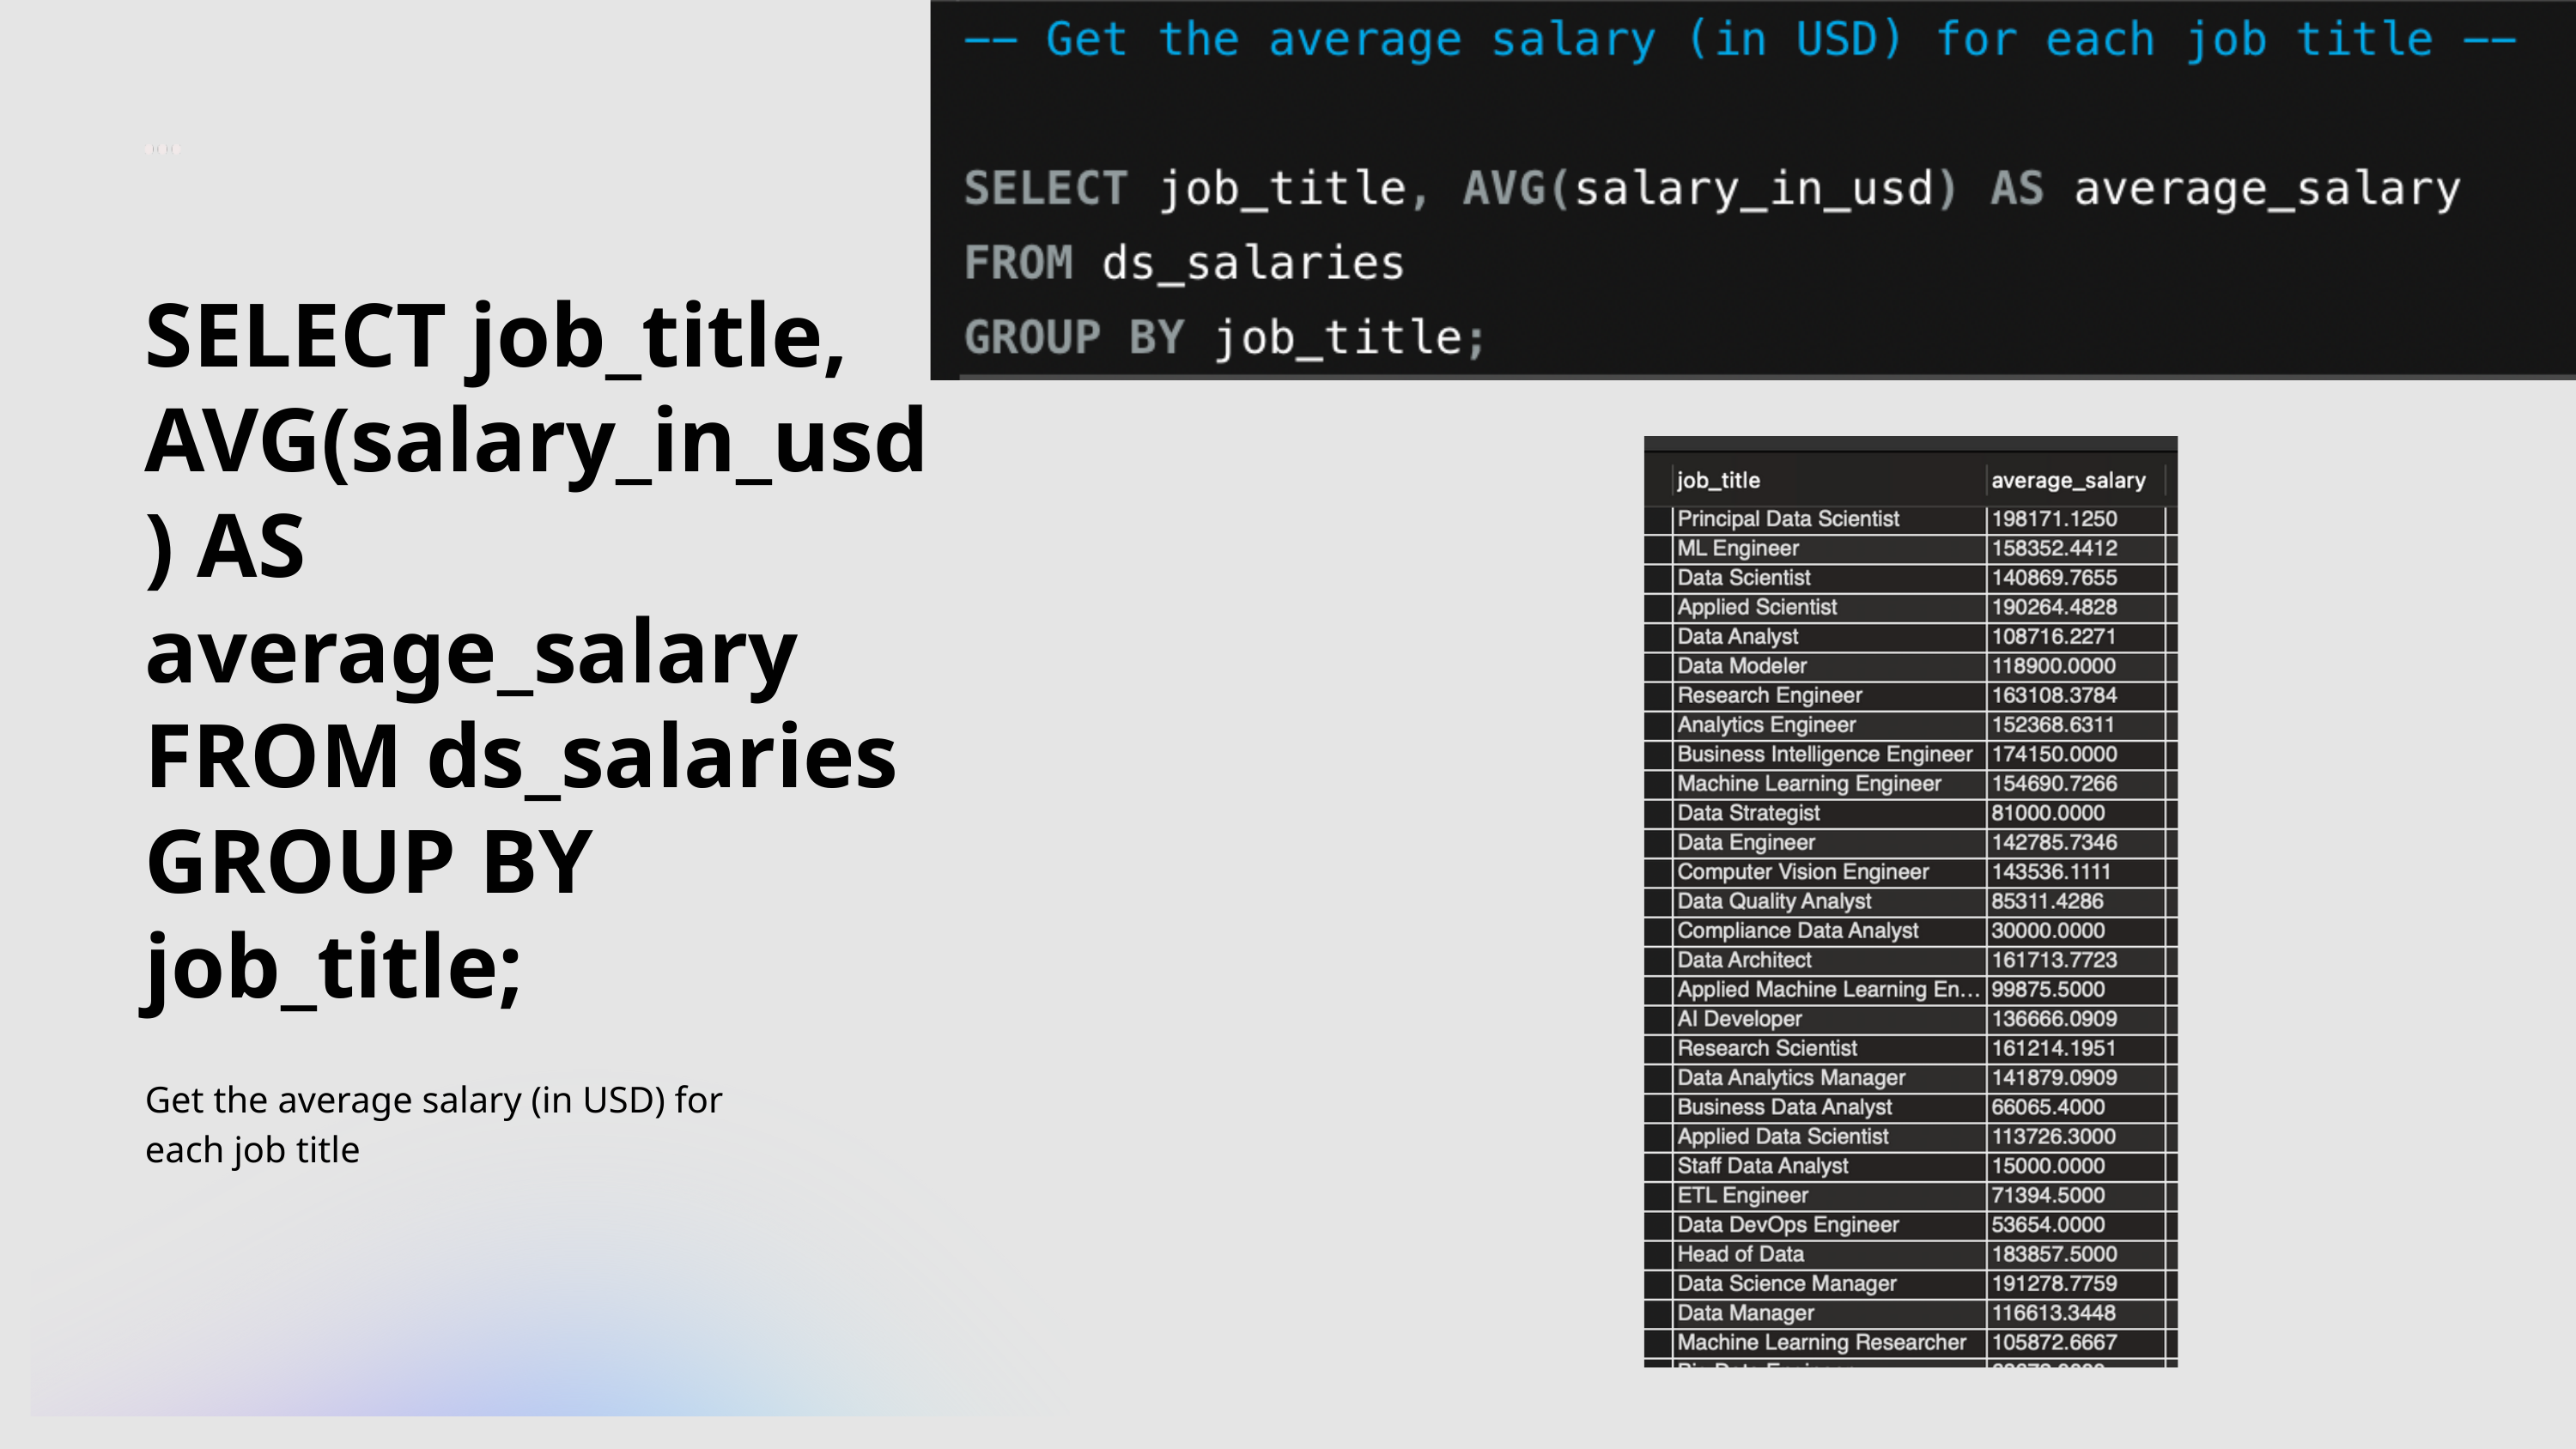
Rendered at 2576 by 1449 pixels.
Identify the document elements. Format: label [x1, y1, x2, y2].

text_box [930, 0, 2576, 380]
text_box [144, 144, 181, 155]
text_box [30, 1069, 1070, 1416]
text_box [1643, 436, 2178, 1367]
text_box [144, 278, 956, 1167]
